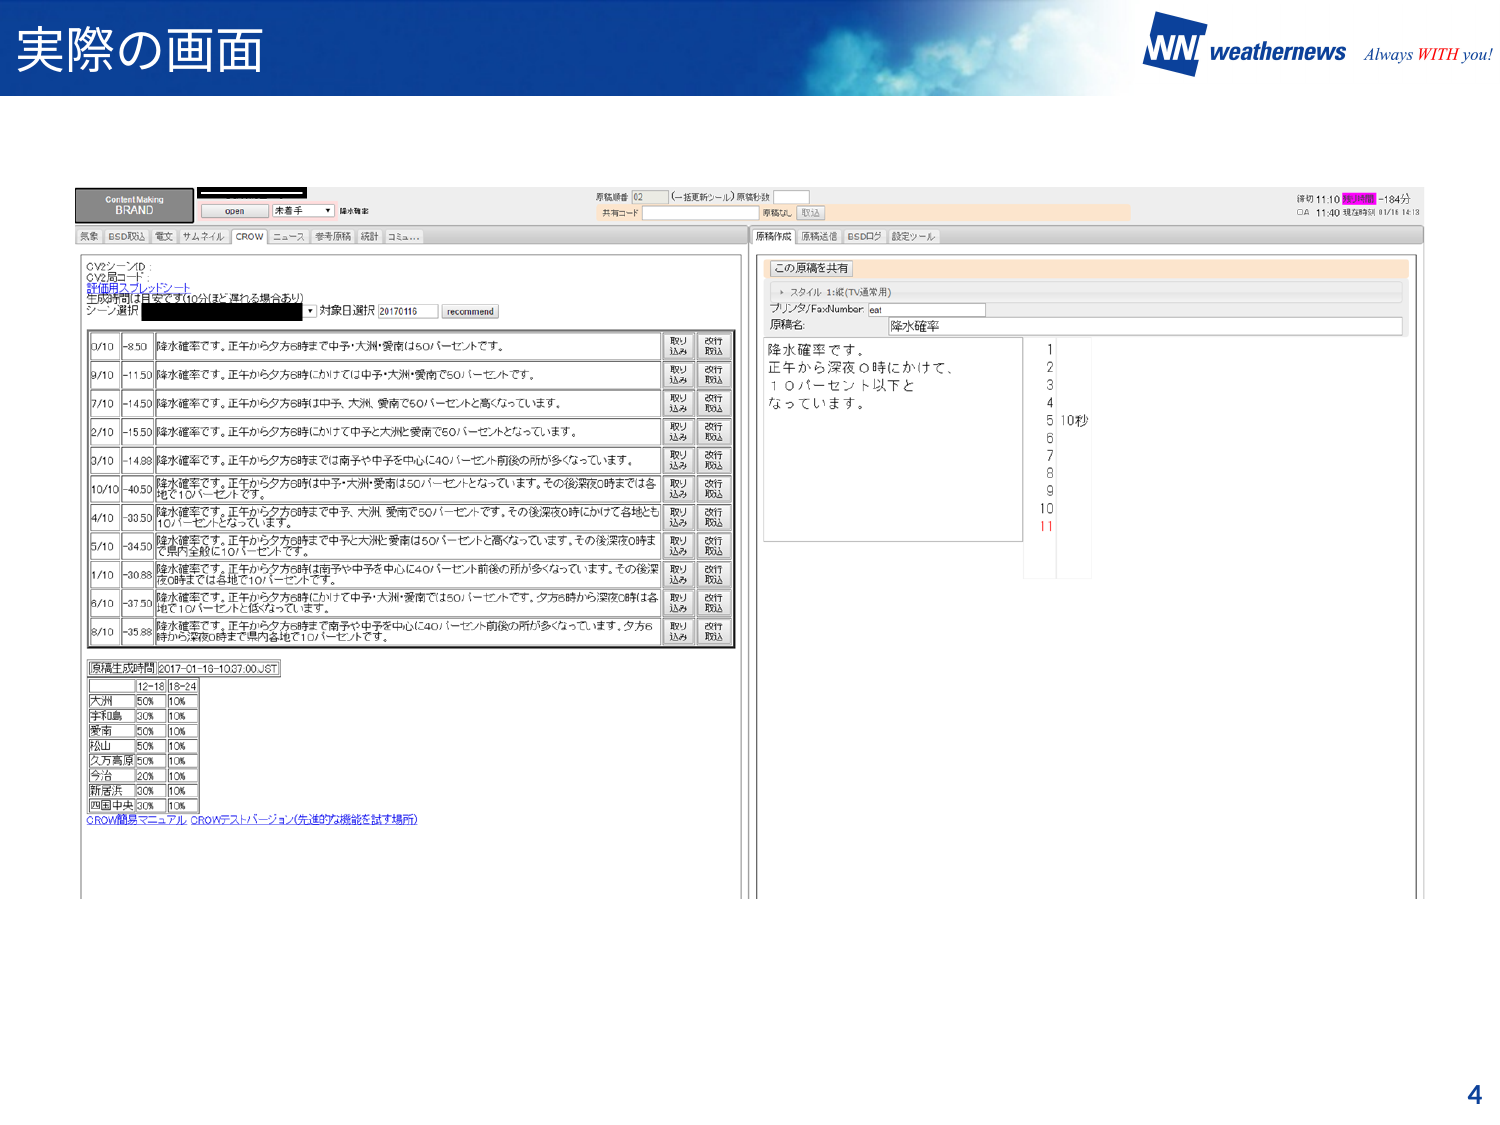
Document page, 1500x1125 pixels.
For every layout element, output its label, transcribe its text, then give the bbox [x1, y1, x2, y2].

picture [74, 186, 1426, 920]
title 実際の画面 [0, 2, 1139, 96]
picture [0, 0, 1500, 96]
slide_number 4 [1139, 1069, 1491, 1119]
